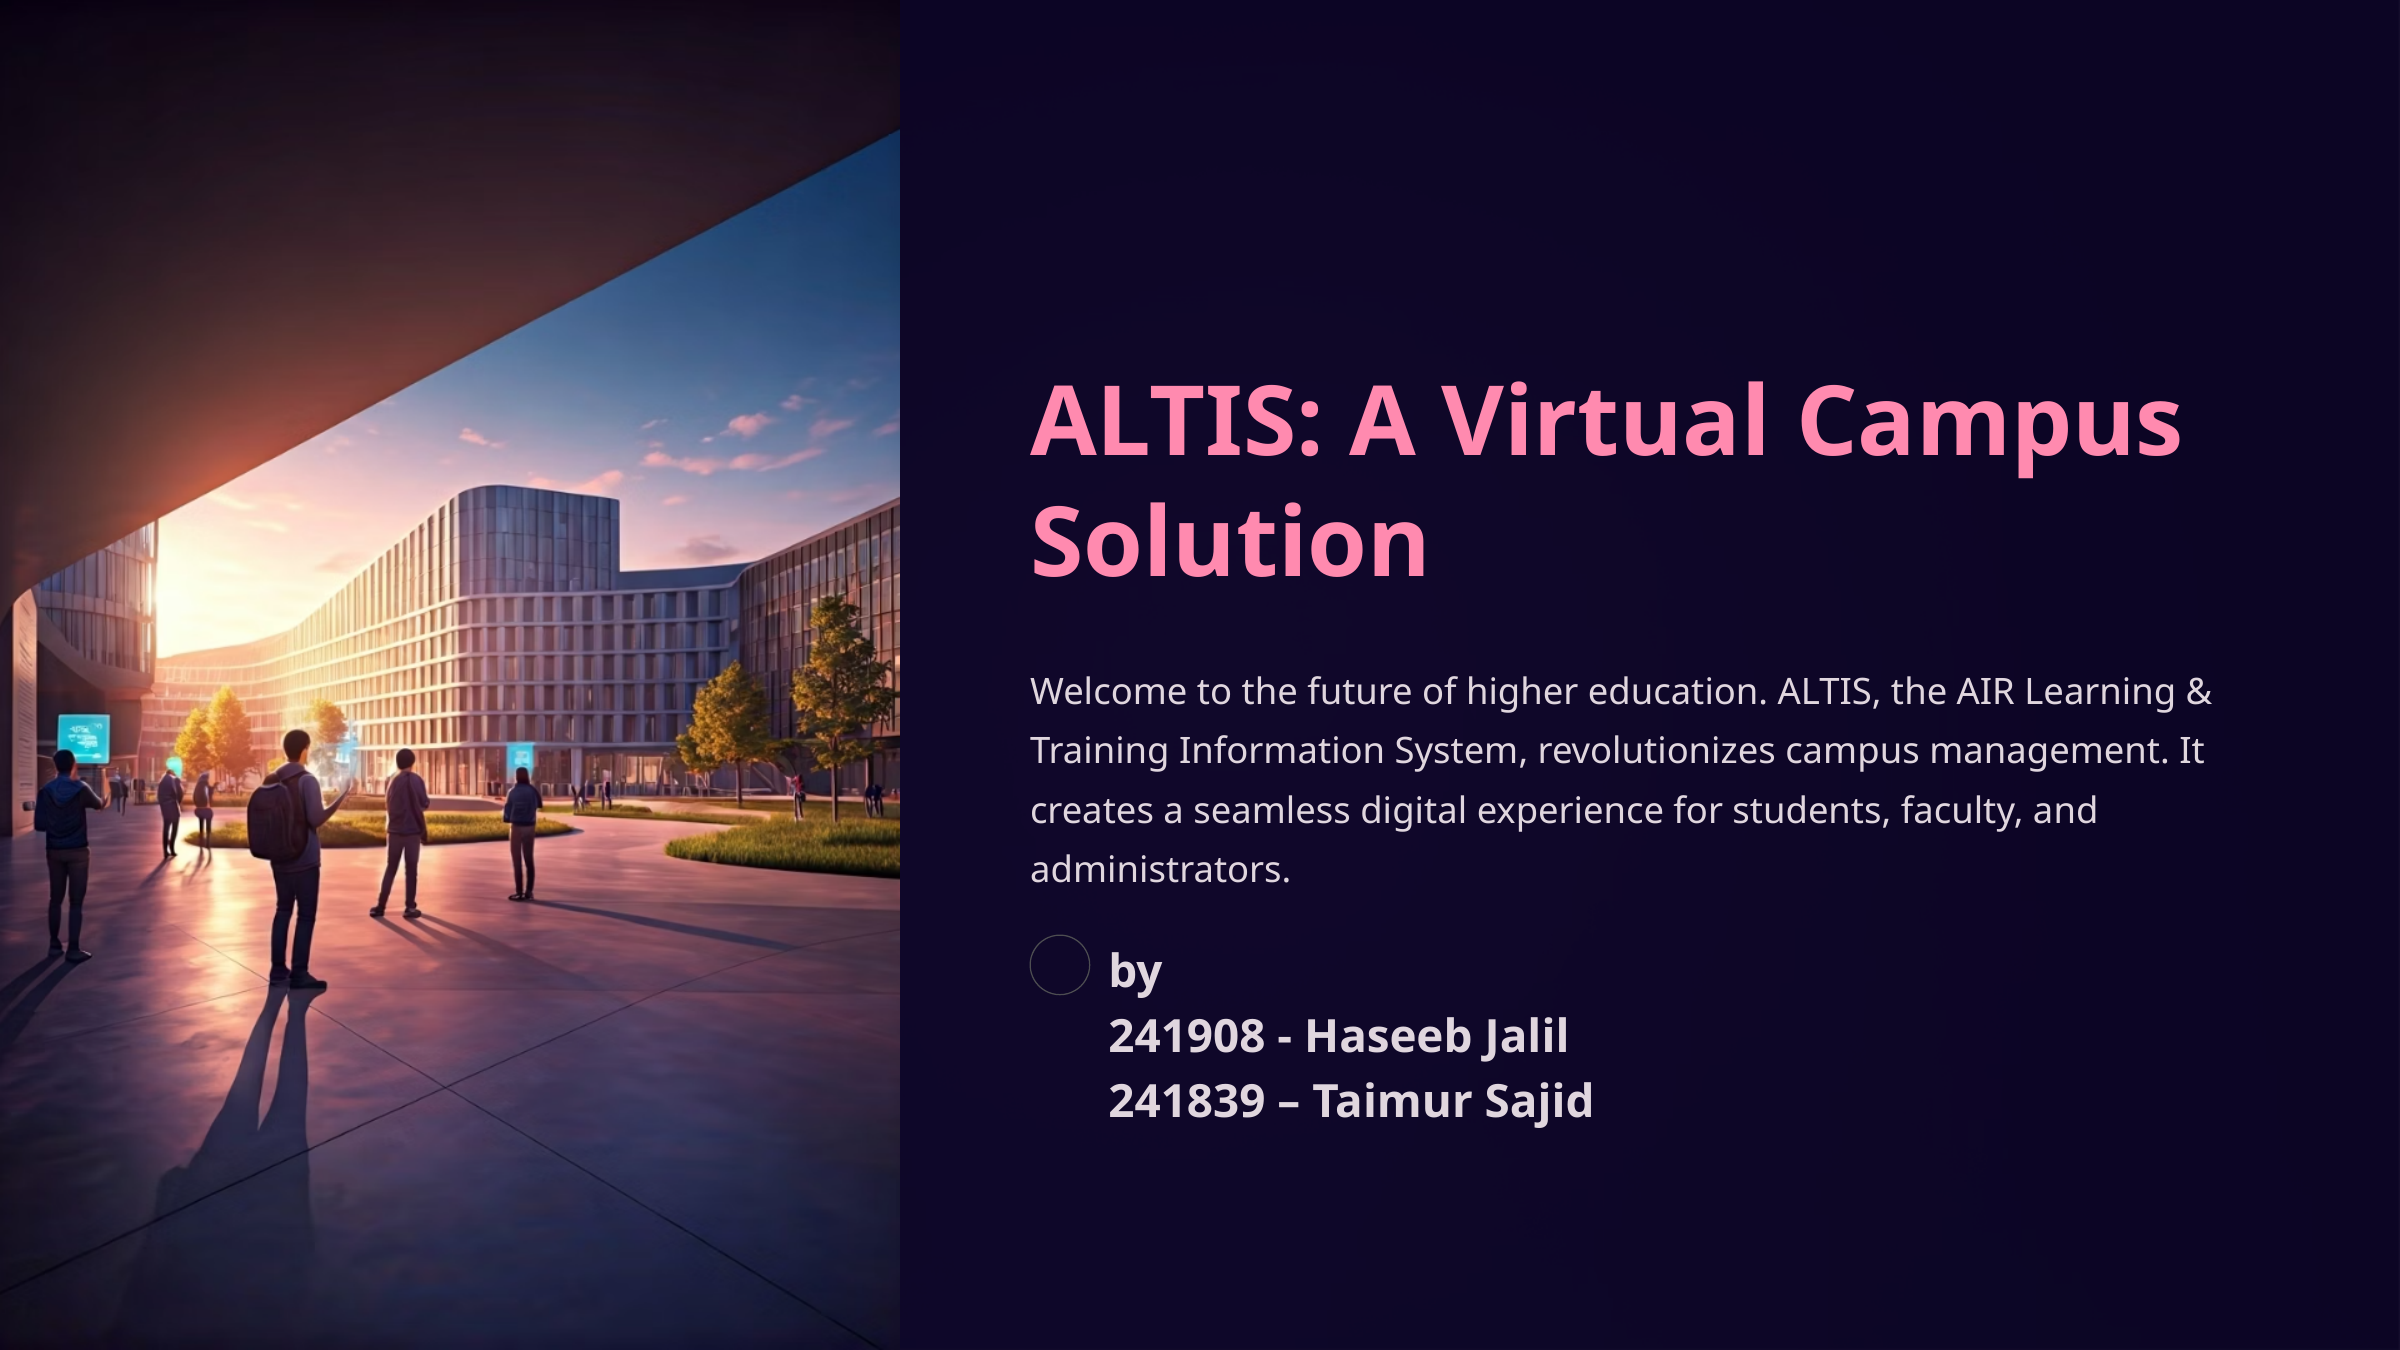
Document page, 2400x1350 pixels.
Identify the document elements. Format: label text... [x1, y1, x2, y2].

text_box [1030, 935, 1090, 995]
picture [0, 0, 900, 1350]
text_box by 241908 - Haseeb Jalil 241839 – Taimur Sajid [1108, 932, 1452, 998]
text_box ALTIS: A Virtual Campus Solution [1030, 352, 2270, 597]
text_box Welcome to the future of higher education. ALTIS, the AIR Learning & Training Information System, revolutionizes campus management. It creates a seamless digital experience for students, faculty, and administrators. [1030, 652, 2270, 891]
